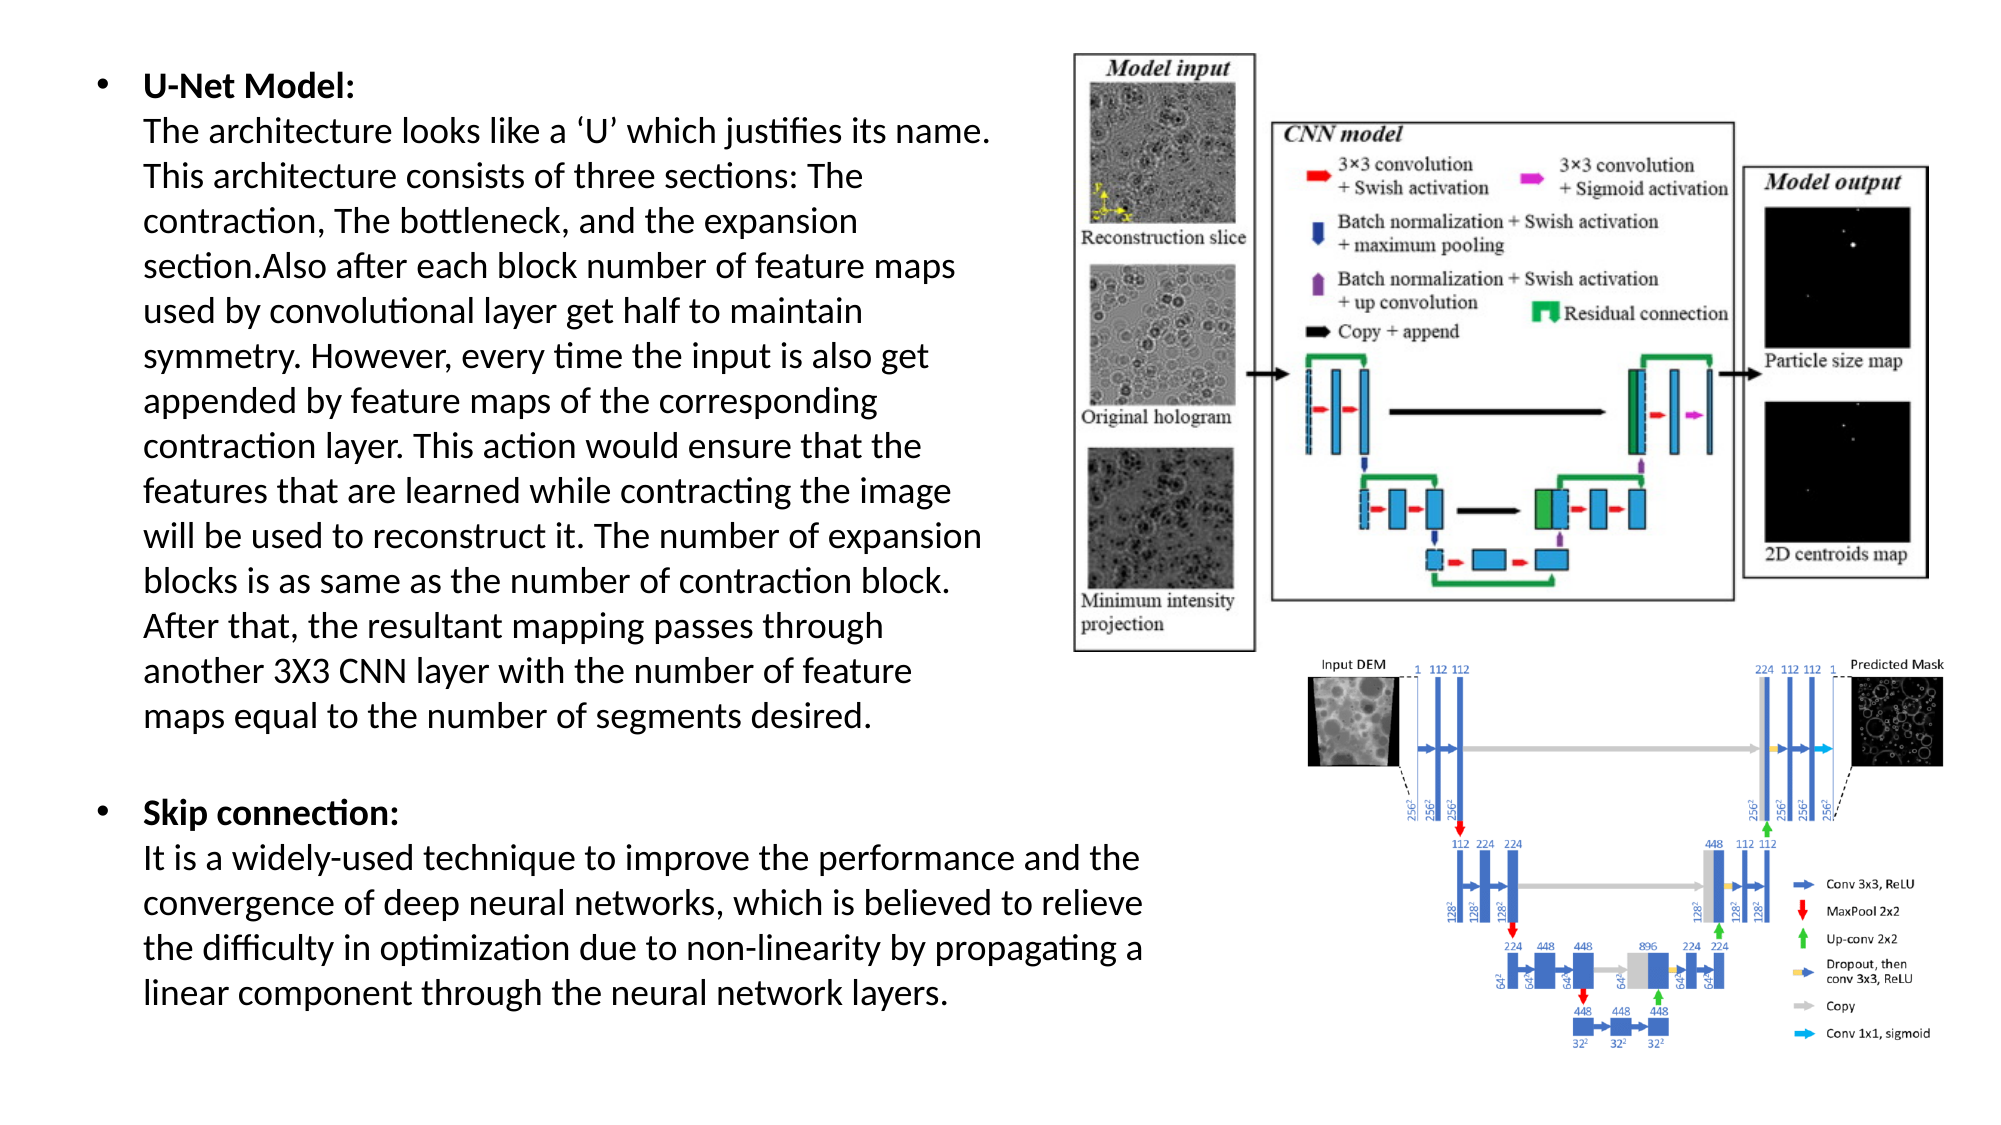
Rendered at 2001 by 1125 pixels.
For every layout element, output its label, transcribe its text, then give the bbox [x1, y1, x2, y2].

text_box U-Net Model: The architecture looks like a ‘U’ which justifies its name. This architecture consists of three sections: The contraction, The bottleneck, and the expansion section.Also after each block number of feature maps used by convolutional layer get half to maintain symmetry. However, every time the input is also get appended by feature maps of the corresponding contraction layer. This action would ensure that the features that are learned while contracting the image will be used to reconstruct it. The number of expansion blocks is as same as the number of contraction block. After that, the resultant mapping passes through another 3X3 CNN layer with the number of feature maps equal to the number of segments desired. [81, 53, 1015, 744]
text_box Skip connection: It is a widely-used technique to improve the performance and the convergence of deep neural networks, which is believed to relieve the difficulty in optimization due to non-linearity by propagating a linear component through the neural network layers. [81, 780, 1169, 1021]
picture [1073, 53, 1951, 1055]
